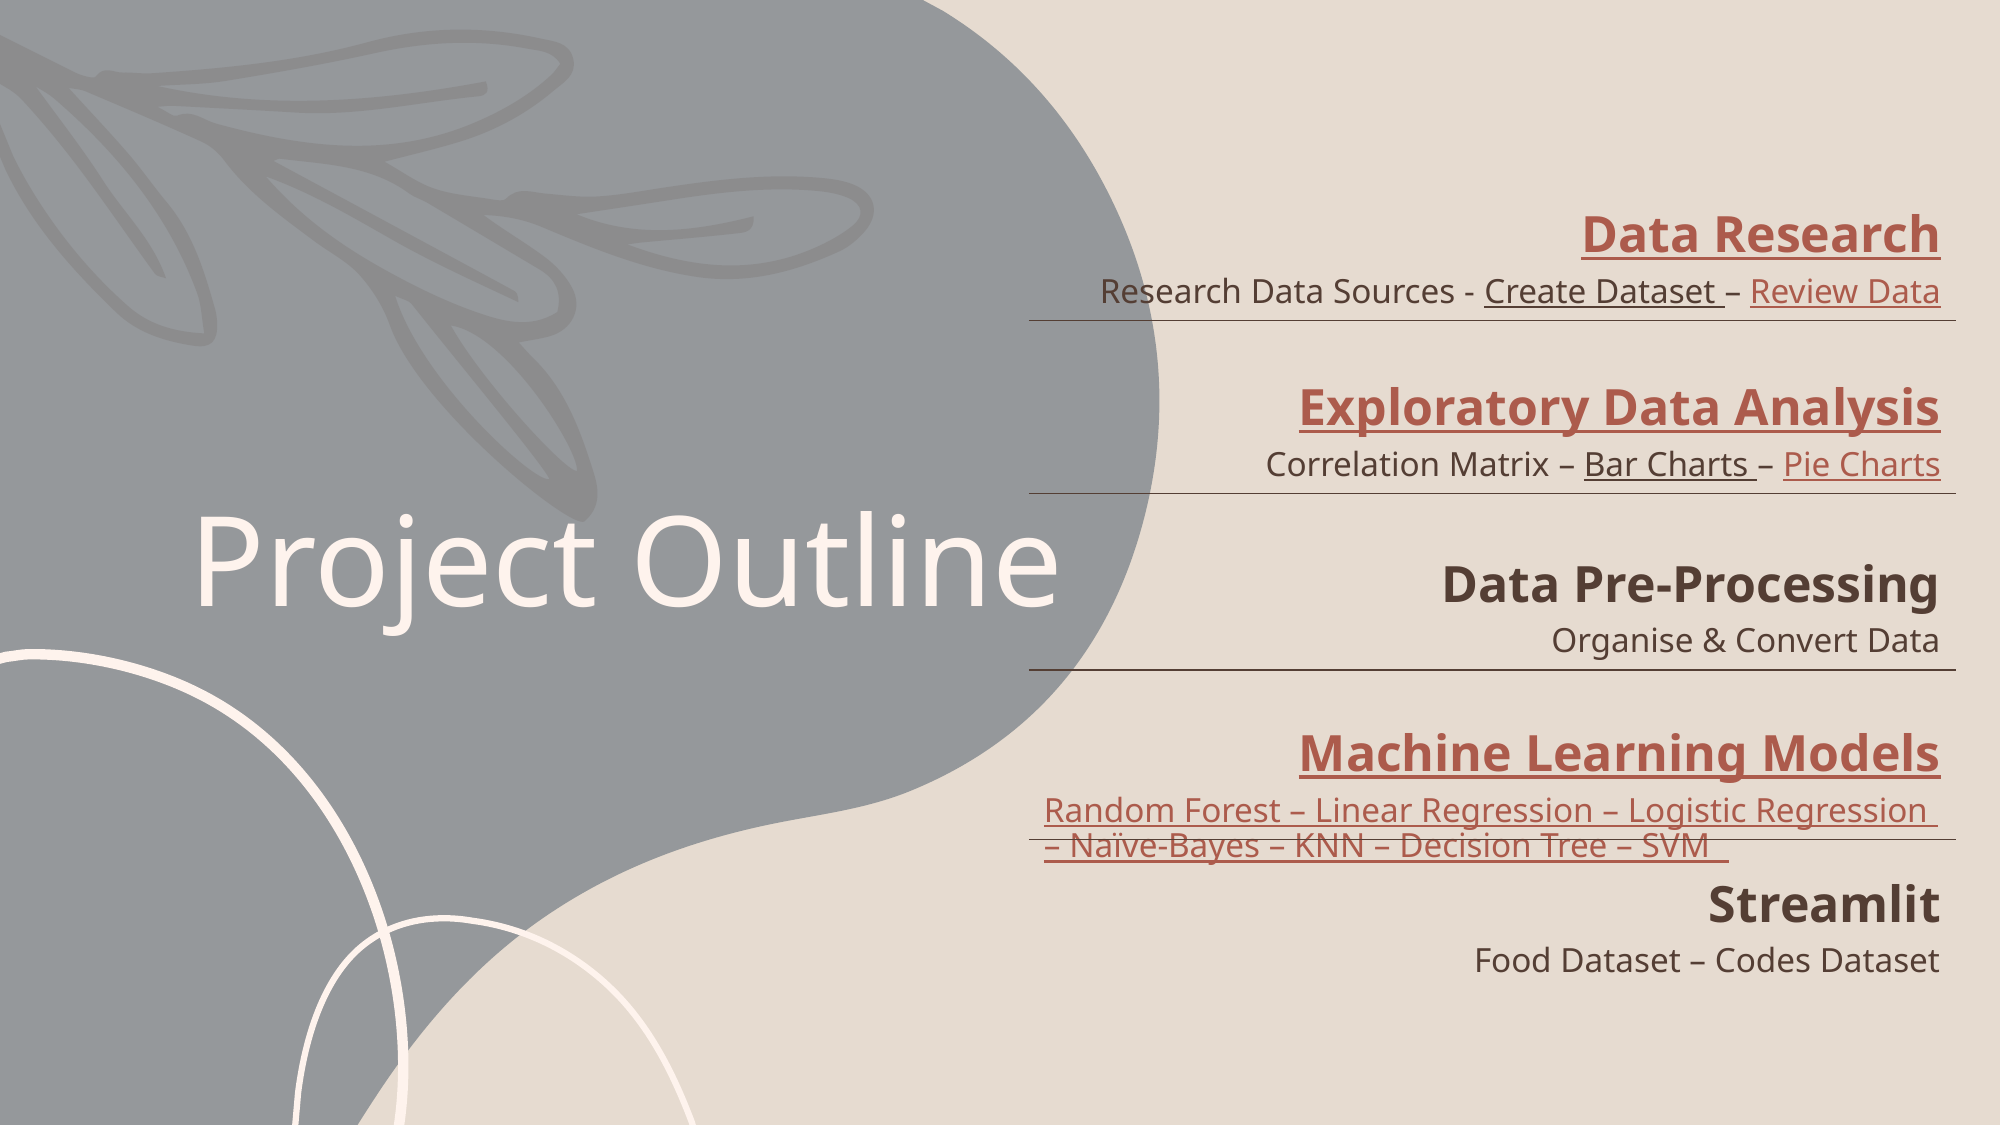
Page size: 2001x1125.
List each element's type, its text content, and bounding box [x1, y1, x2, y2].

table_cell Exploratory Data Analysis Correlation Matrix – Bar Charts – Pie Charts [1029, 321, 1956, 493]
table_cell Machine Learning Models Random Forest – Linear Regression – Logistic Regression – Naïve-Bayes – KNN – Decision Tree – SVM [1029, 671, 1956, 839]
table_header Data Research Research Data Sources - Create Dataset – Review Data [1029, 192, 1956, 320]
title Project Outline [115, 457, 1029, 675]
table_cell Data Pre-Processing Organise & Convert Data [1029, 494, 1956, 669]
table_cell Streamlit Food Dataset – Codes Dataset [1029, 840, 1956, 990]
